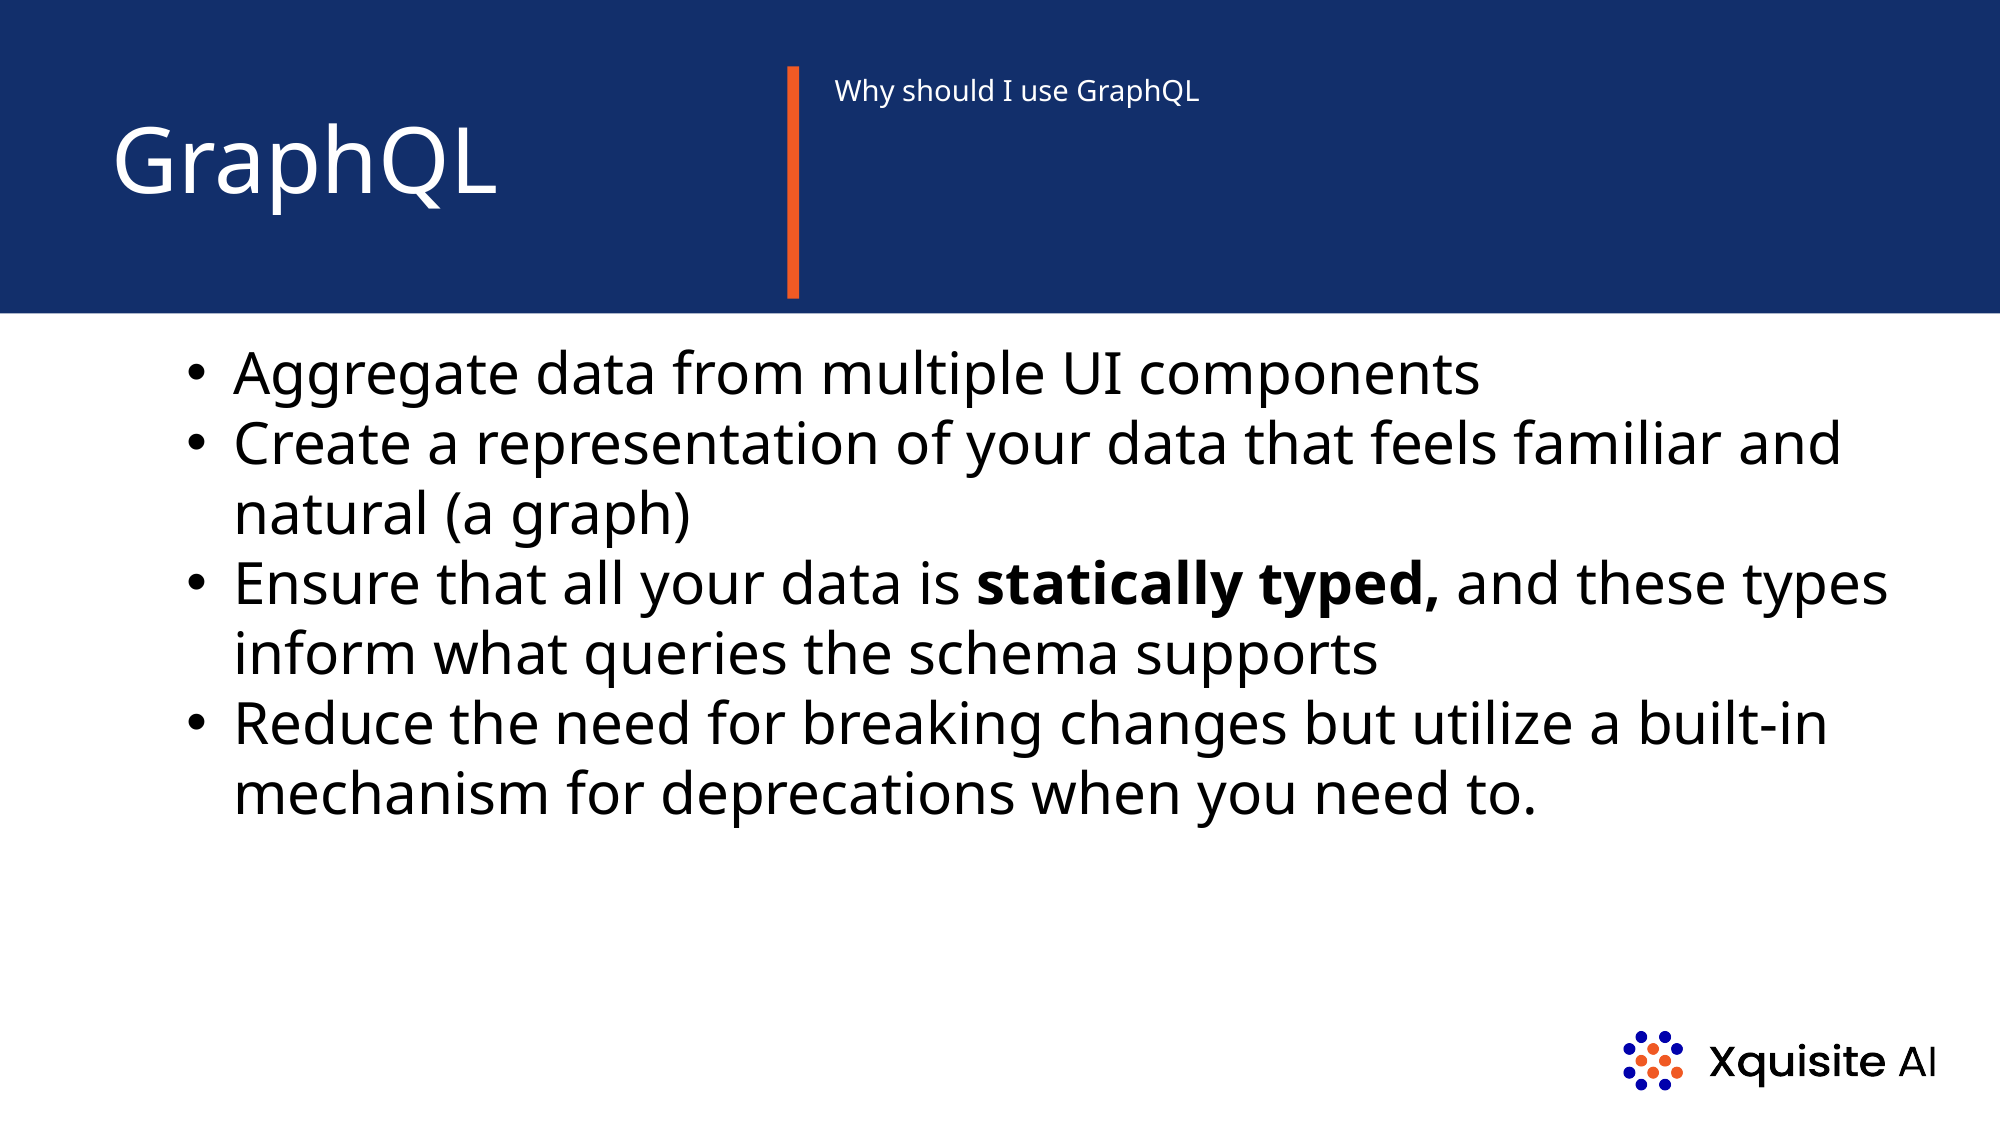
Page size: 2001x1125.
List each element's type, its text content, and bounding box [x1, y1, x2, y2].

picture [1590, 1007, 1981, 1125]
text_box [786, 65, 800, 300]
title GraphQL [96, 7, 817, 322]
text_box Aggregate data from multiple UI components Create a representation of your data that feels familiar and natural (a graph) Ensure that all your data is statically typed, and these types inform what queries the schema supports Reduce the need for breaking changes but utilize a built-in mechanism for deprecations when you need to. [96, 328, 1910, 834]
text_box [0, 0, 2000, 314]
text_box Why should I use GraphQL [834, 65, 1910, 139]
